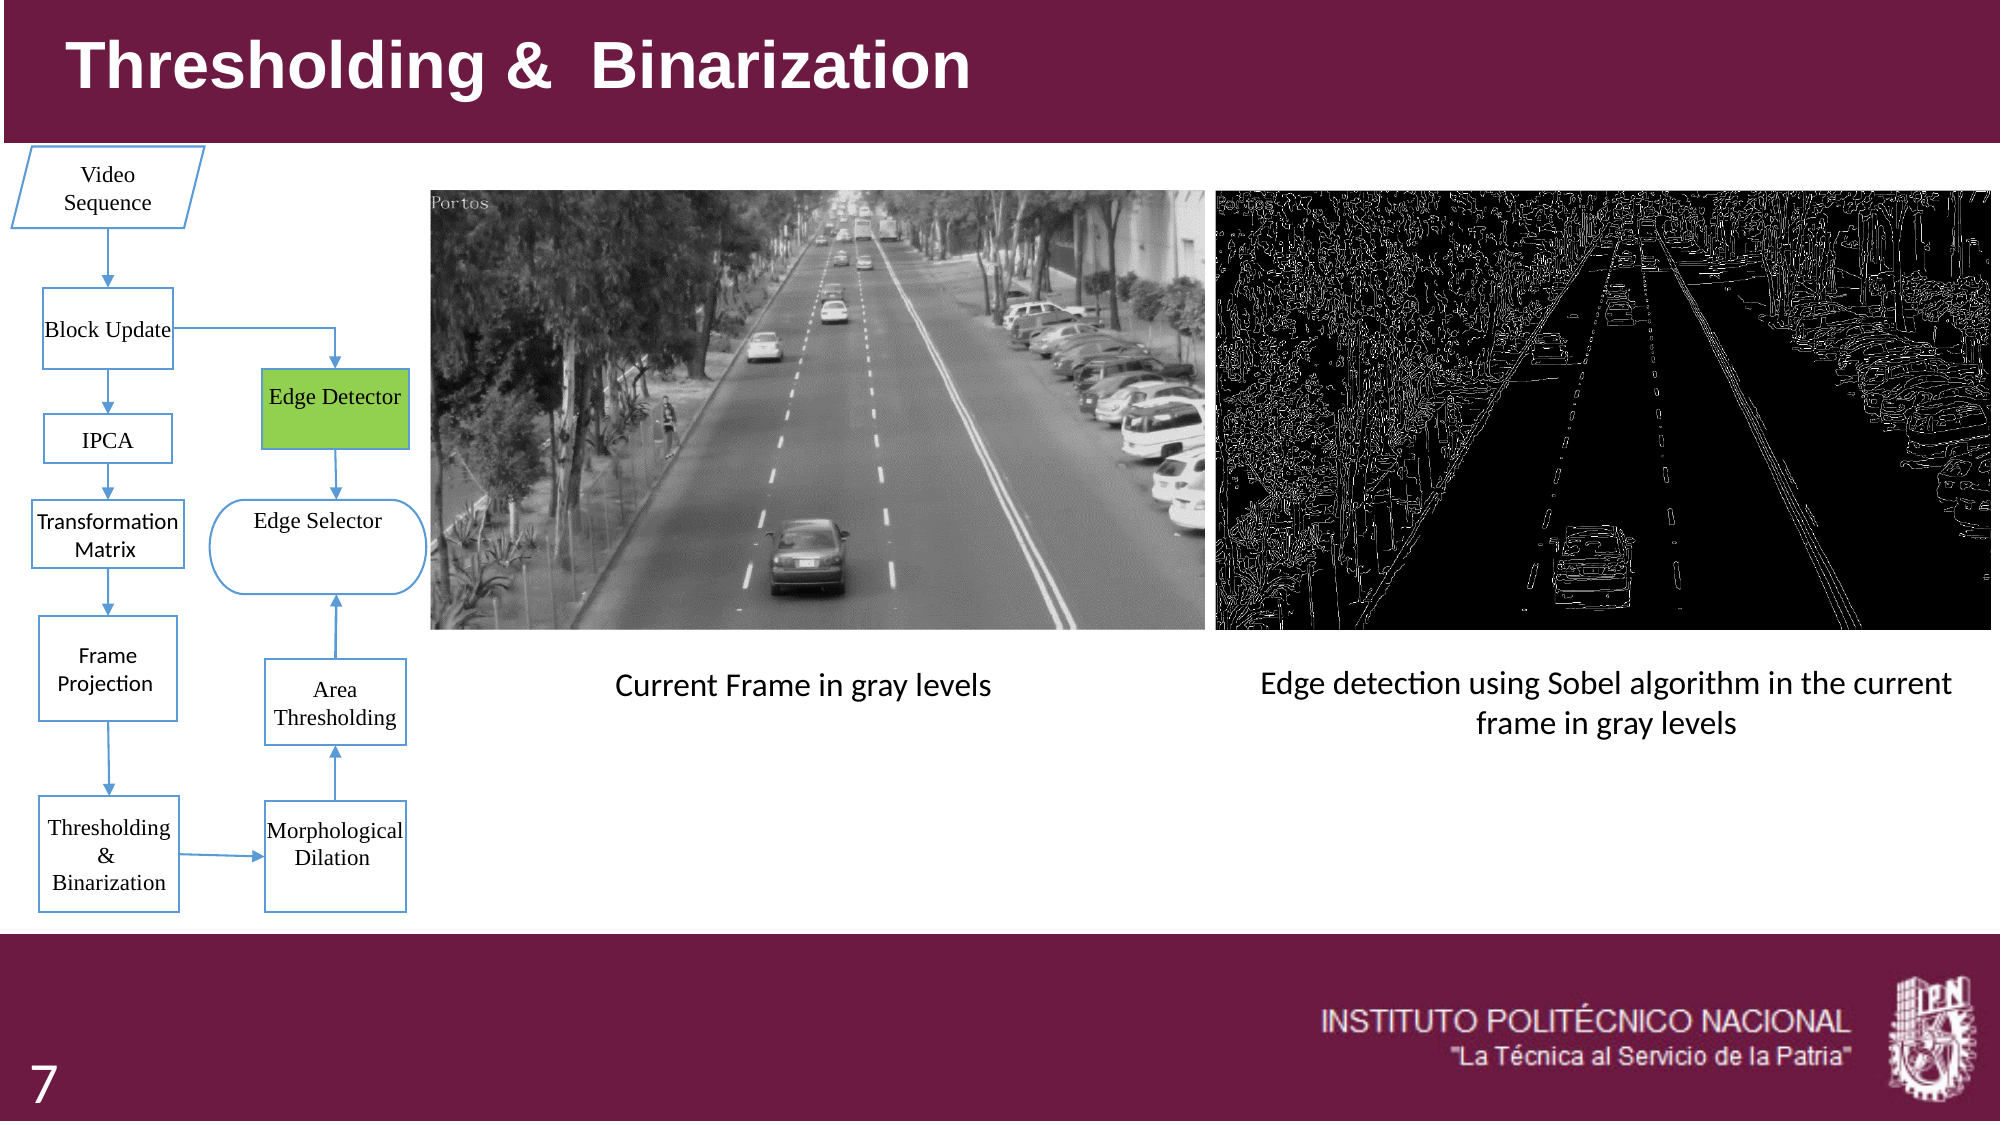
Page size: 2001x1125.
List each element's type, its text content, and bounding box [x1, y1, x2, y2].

text_box Edge detection using Sobel algorithm in the current frame in gray levels [1208, 653, 2000, 749]
picture [430, 190, 1205, 630]
picture [4, 0, 2000, 143]
text_box [275, 143, 1190, 244]
picture [1214, 190, 1991, 630]
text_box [11, 146, 427, 913]
picture [0, 934, 2000, 1121]
